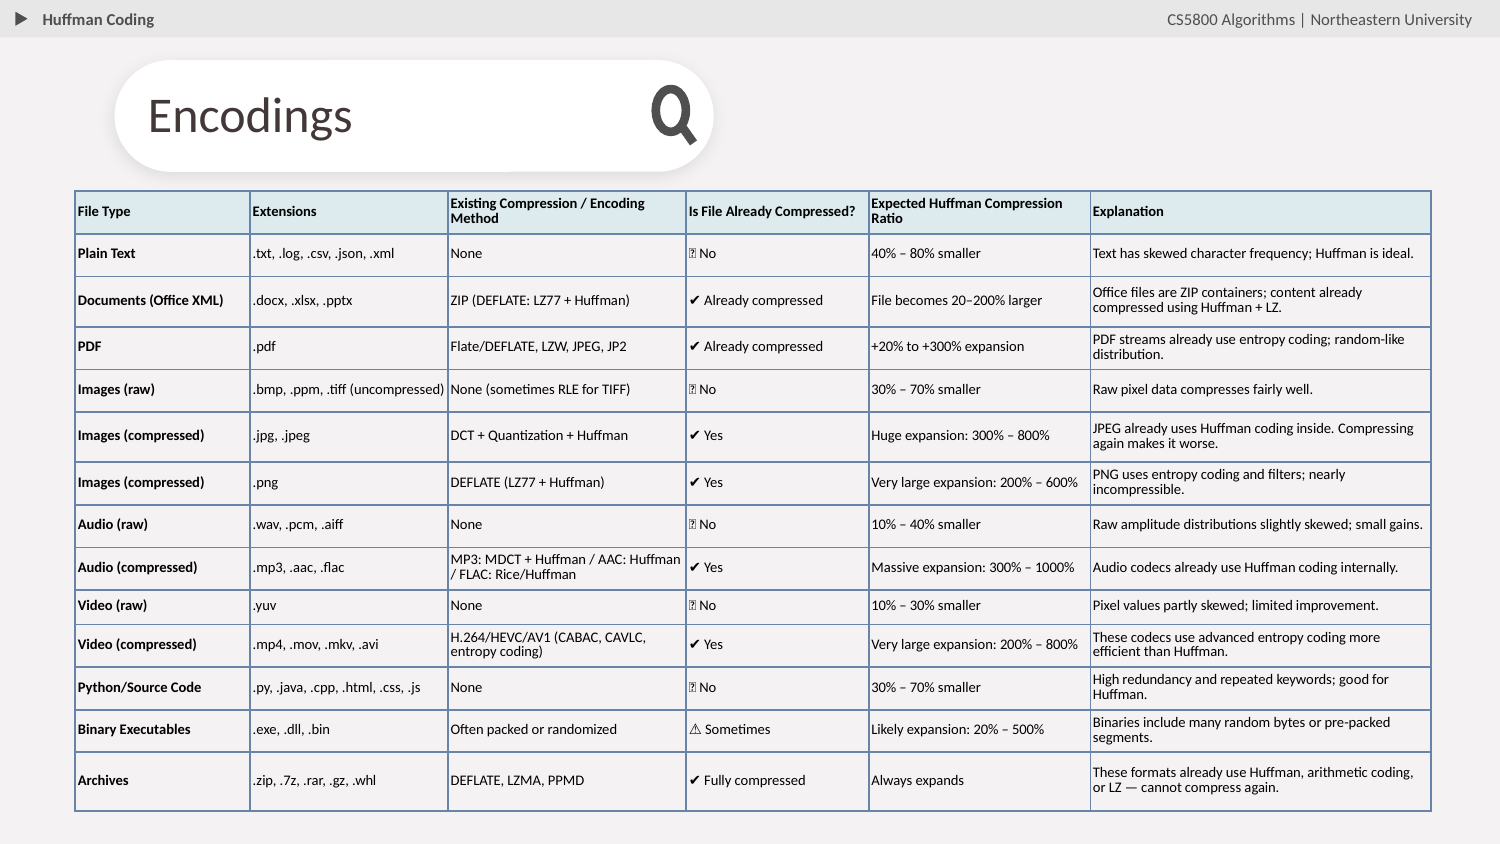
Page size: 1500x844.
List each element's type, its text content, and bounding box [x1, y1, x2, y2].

table_cell None [449, 668, 685, 709]
table_cell Huge expansion: 300% – 800% [870, 413, 1090, 461]
table_cell ❌ No [687, 235, 868, 276]
table_cell Raw amplitude distributions slightly skewed; small gains. [1091, 506, 1430, 547]
table_cell 30% – 70% smaller [870, 370, 1090, 411]
table_cell .pdf [251, 328, 447, 369]
table_cell File becomes 20–200% larger [870, 277, 1090, 326]
list CS5800 Algorithms | Northeastern University [1152, 0, 1492, 499]
table_cell JPEG already uses Huffman coding inside. Compressing again makes it worse. [1091, 413, 1430, 461]
table_cell .mp3, .aac, .flac [251, 548, 447, 589]
table_cell Massive expansion: 300% – 1000% [870, 548, 1090, 589]
table_cell Video (raw) [76, 591, 249, 624]
table_cell Images (compressed) [76, 463, 249, 504]
table_cell PDF streams already use entropy coding; random-like distribution. [1091, 328, 1430, 369]
table_cell Plain Text [76, 235, 249, 276]
table_cell Binaries include many random bytes or pre-packed segments. [1091, 711, 1430, 751]
table_cell ✔ Yes [687, 625, 868, 666]
table_cell Office files are ZIP containers; content already compressed using Huffman + LZ. [1091, 277, 1430, 326]
table_cell DCT + Quantization + Huffman [449, 413, 685, 461]
table_cell .bmp, .ppm, .tiff (uncompressed) [251, 370, 447, 411]
table_cell Archives [76, 753, 249, 810]
table_cell .yuv [251, 591, 447, 624]
table_cell .py, .java, .cpp, .html, .css, .js [251, 668, 447, 709]
table_cell Images (compressed) [76, 413, 249, 461]
table_cell ❌ No [687, 591, 868, 624]
table_cell Binary Executables [76, 711, 249, 751]
table_cell ✔ Already compressed [687, 277, 868, 326]
table_cell Pixel values partly skewed; limited improvement. [1091, 591, 1430, 624]
table_cell Audio (raw) [76, 506, 249, 547]
table_cell DEFLATE (LZ77 + Huffman) [449, 463, 685, 504]
table_cell ✔ Already compressed [687, 328, 868, 369]
table_cell ✔ Yes [687, 548, 868, 589]
list Huffman Coding [27, 0, 220, 499]
table_cell ❌ No [687, 668, 868, 709]
table_cell None [449, 506, 685, 547]
table_cell PNG uses entropy coding and filters; nearly incompressible. [1091, 463, 1430, 504]
table_header Existing Compression / Encoding Method [449, 192, 685, 233]
table_cell Audio (compressed) [76, 548, 249, 589]
table_cell .png [251, 463, 447, 504]
table_cell MP3: MDCT + Huffman / AAC: Huffman / FLAC: Rice/Huffman [449, 548, 685, 589]
table_cell ✔ Fully compressed [687, 753, 868, 810]
table_cell Python/Source Code [76, 668, 249, 709]
table_cell Text has skewed character frequency; Huffman is ideal. [1091, 235, 1430, 276]
table_cell Very large expansion: 200% – 600% [870, 463, 1090, 504]
table_cell .mp4, .mov, .mkv, .avi [251, 625, 447, 666]
table_cell ✔ Yes [687, 463, 868, 504]
table_cell None (sometimes RLE for TIFF) [449, 370, 685, 411]
table_cell PDF [76, 328, 249, 369]
table_cell 10% – 40% smaller [870, 506, 1090, 547]
table_cell +20% to +300% expansion [870, 328, 1090, 369]
table_cell None [449, 235, 685, 276]
table_cell ❌ No [687, 506, 868, 547]
table_cell ZIP (DEFLATE: LZ77 + Huffman) [449, 277, 685, 326]
table_cell .wav, .pcm, .aiff [251, 506, 447, 547]
table_cell .docx, .xlsx, .pptx [251, 277, 447, 326]
table_cell ❌ No [687, 370, 868, 411]
table_header File Type [76, 192, 249, 233]
table_cell Images (raw) [76, 370, 249, 411]
table_cell 40% – 80% smaller [870, 235, 1090, 276]
table_header Explanation [1091, 192, 1430, 233]
table_cell Video (compressed) [76, 625, 249, 666]
table_cell Documents (Office XML) [76, 277, 249, 326]
table_cell ✔ Yes [687, 413, 868, 461]
table_cell .txt, .log, .csv, .json, .xml [251, 235, 447, 276]
table_cell Likely expansion: 20% – 500% [870, 711, 1090, 751]
table_cell Always expands [870, 753, 1090, 810]
table_header Is File Already Compressed? [687, 192, 868, 233]
table_cell These formats already use Huffman, arithmetic coding, or LZ — cannot compress again. [1091, 753, 1430, 810]
table_cell DEFLATE, LZMA, PPMD [449, 753, 685, 810]
table_header Extensions [251, 192, 447, 233]
table_cell .exe, .dll, .bin [251, 711, 447, 751]
table_cell Flate/DEFLATE, LZW, JPEG, JP2 [449, 328, 685, 369]
table_cell Raw pixel data compresses fairly well. [1091, 370, 1430, 411]
table_cell High redundancy and repeated keywords; good for Huffman. [1091, 668, 1430, 709]
table_cell .zip, .7z, .rar, .gz, .whl [251, 753, 447, 810]
table_cell 10% – 30% smaller [870, 591, 1090, 624]
table_cell .jpg, .jpeg [251, 413, 447, 461]
table_cell Very large expansion: 200% – 800% [870, 625, 1090, 666]
table_cell Often packed or randomized [449, 711, 685, 751]
table_cell H.264/HEVC/AV1 (CABAC, CAVLC, entropy coding) [449, 625, 685, 666]
table_cell 30% – 70% smaller [870, 668, 1090, 709]
table_cell These codecs use advanced entropy coding more efficient than Huffman. [1091, 625, 1430, 666]
table_cell ⚠️ Sometimes [687, 711, 868, 751]
table_cell Audio codecs already use Huffman coding internally. [1091, 548, 1430, 589]
table_header Expected Huffman Compression Ratio [870, 192, 1090, 233]
table_cell None [449, 591, 685, 624]
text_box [114, 59, 715, 173]
